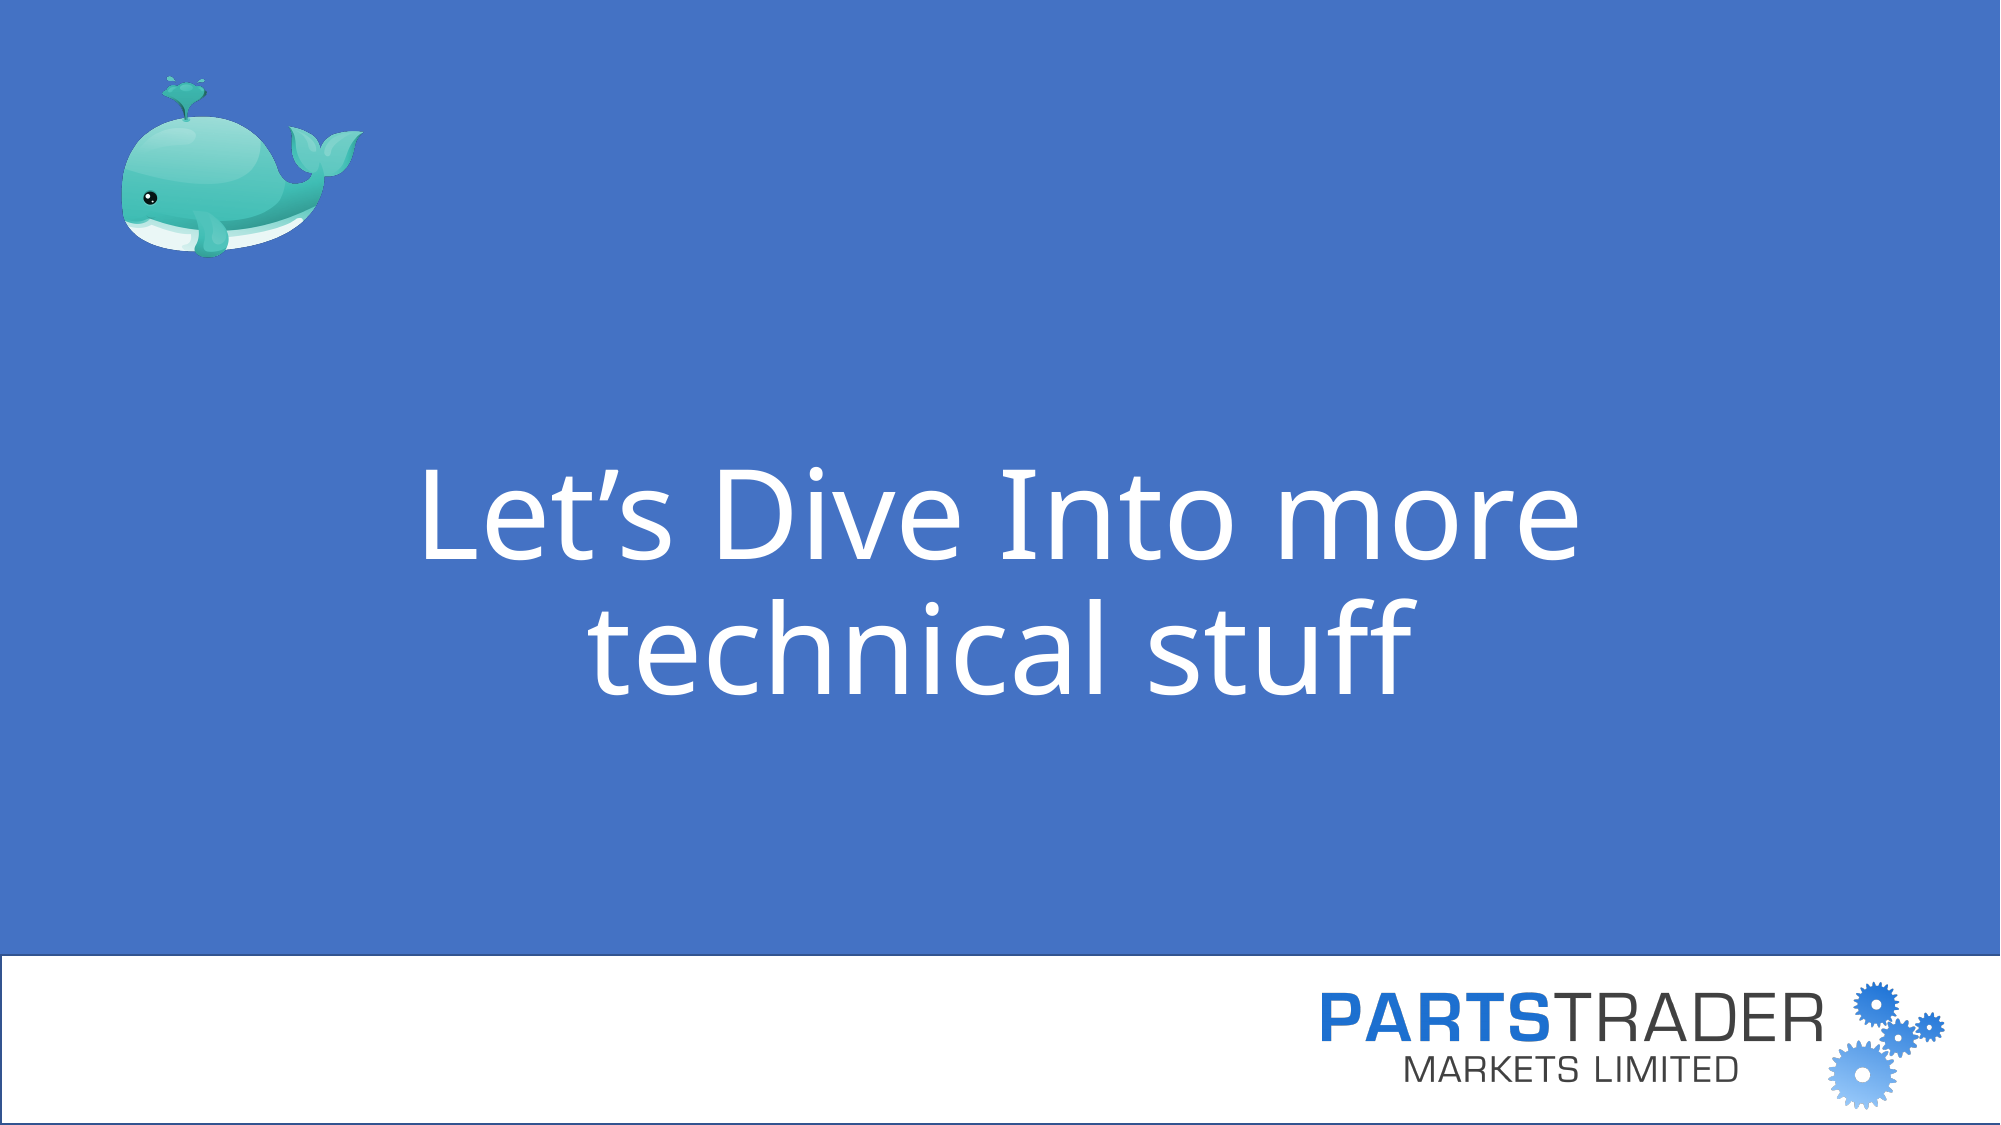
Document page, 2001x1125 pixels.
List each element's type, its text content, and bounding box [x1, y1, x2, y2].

title Let’s Dive Into more technical stuff [137, 260, 1863, 729]
picture [110, 67, 371, 269]
text_box [0, 954, 2000, 1125]
picture [1322, 981, 1945, 1110]
